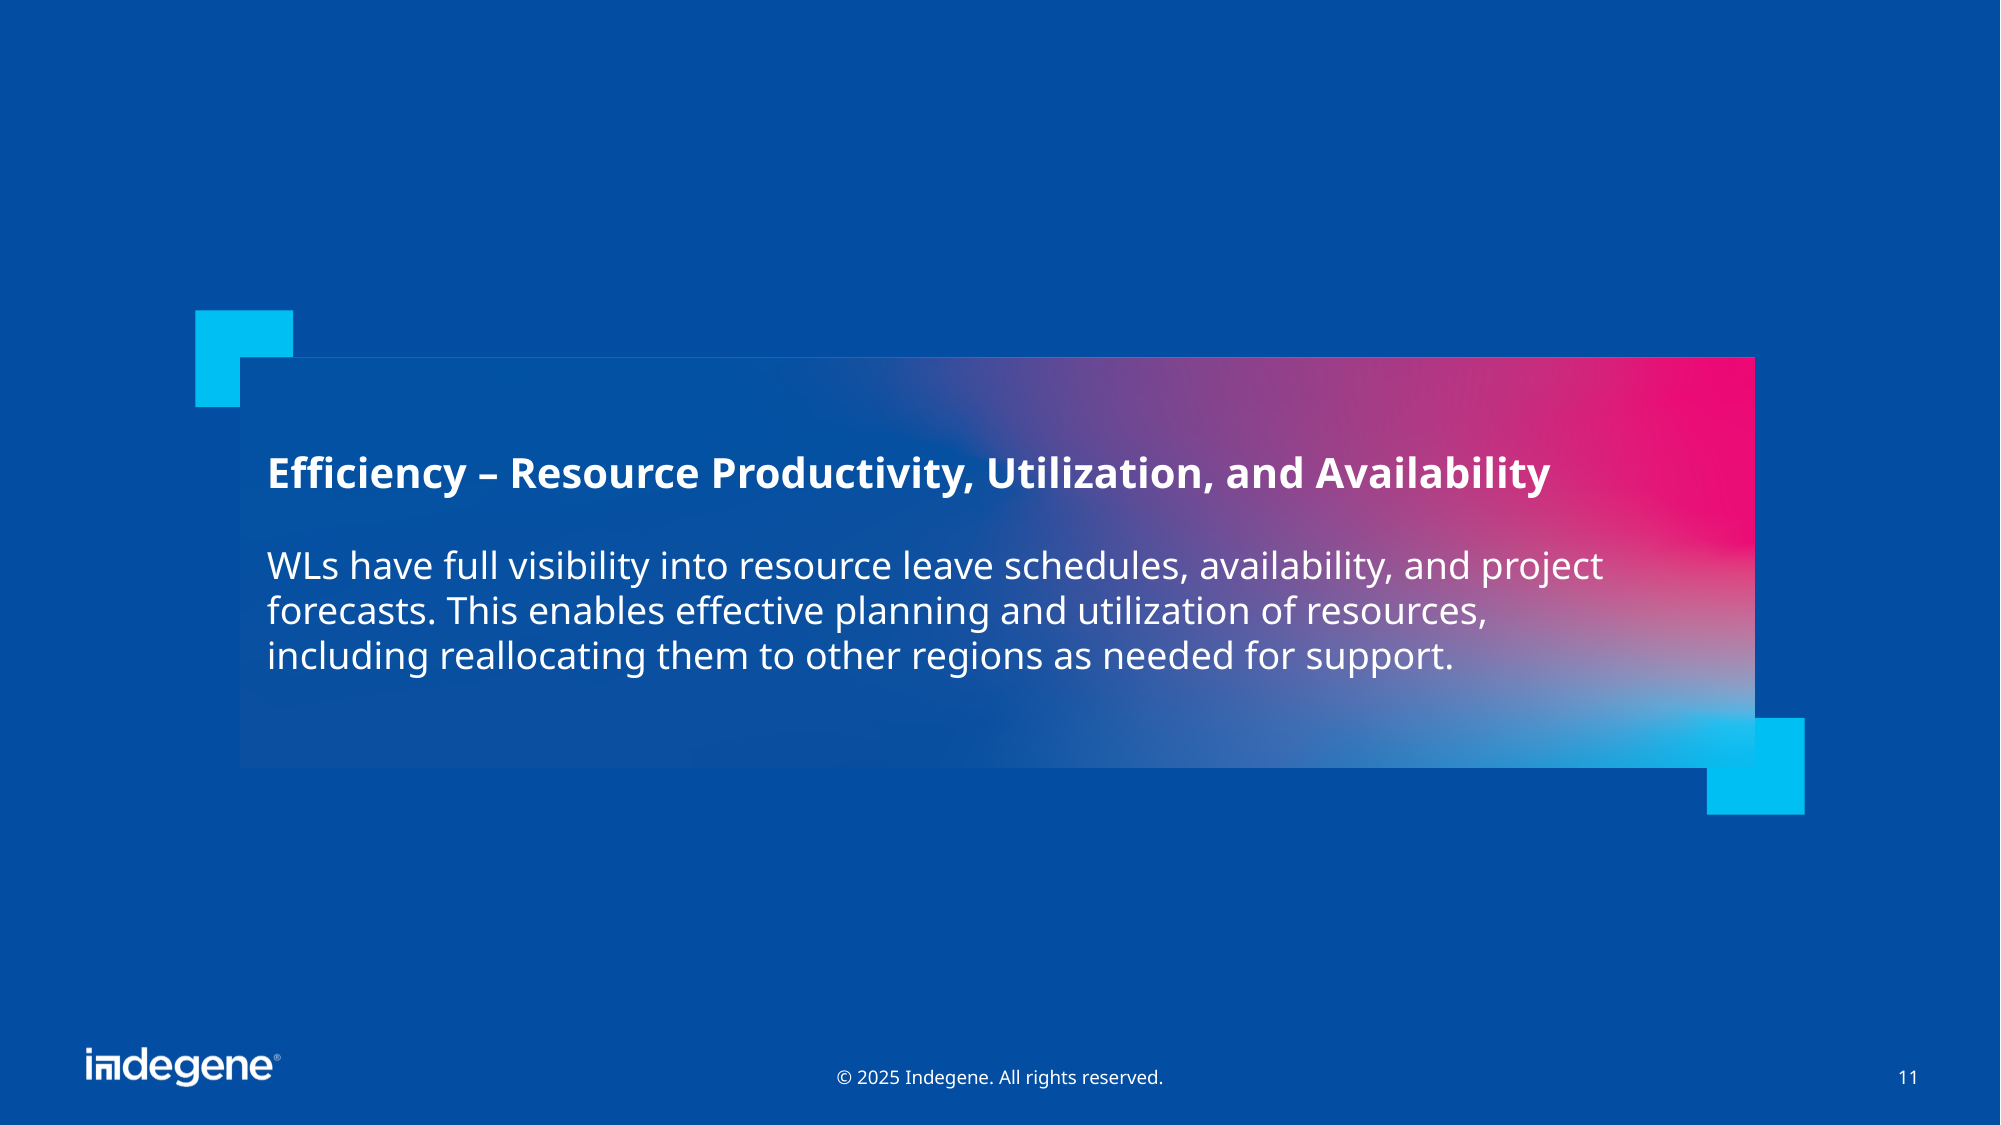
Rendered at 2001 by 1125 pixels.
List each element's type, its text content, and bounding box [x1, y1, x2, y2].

footer © 2025 Indegene. All rights reserved. [775, 1058, 1225, 1090]
text_box Efficiency – Resource Productivity, Utilization, and Availability WLs have full visibility into resource leave schedules, availability, and project forecasts. This enables effective planning and utilization of resources, including reallocating them to other regions as needed for support. [266, 440, 1645, 685]
picture [240, 357, 1755, 768]
slide_number 11 [1844, 1058, 1920, 1090]
picture [76, 1035, 288, 1099]
